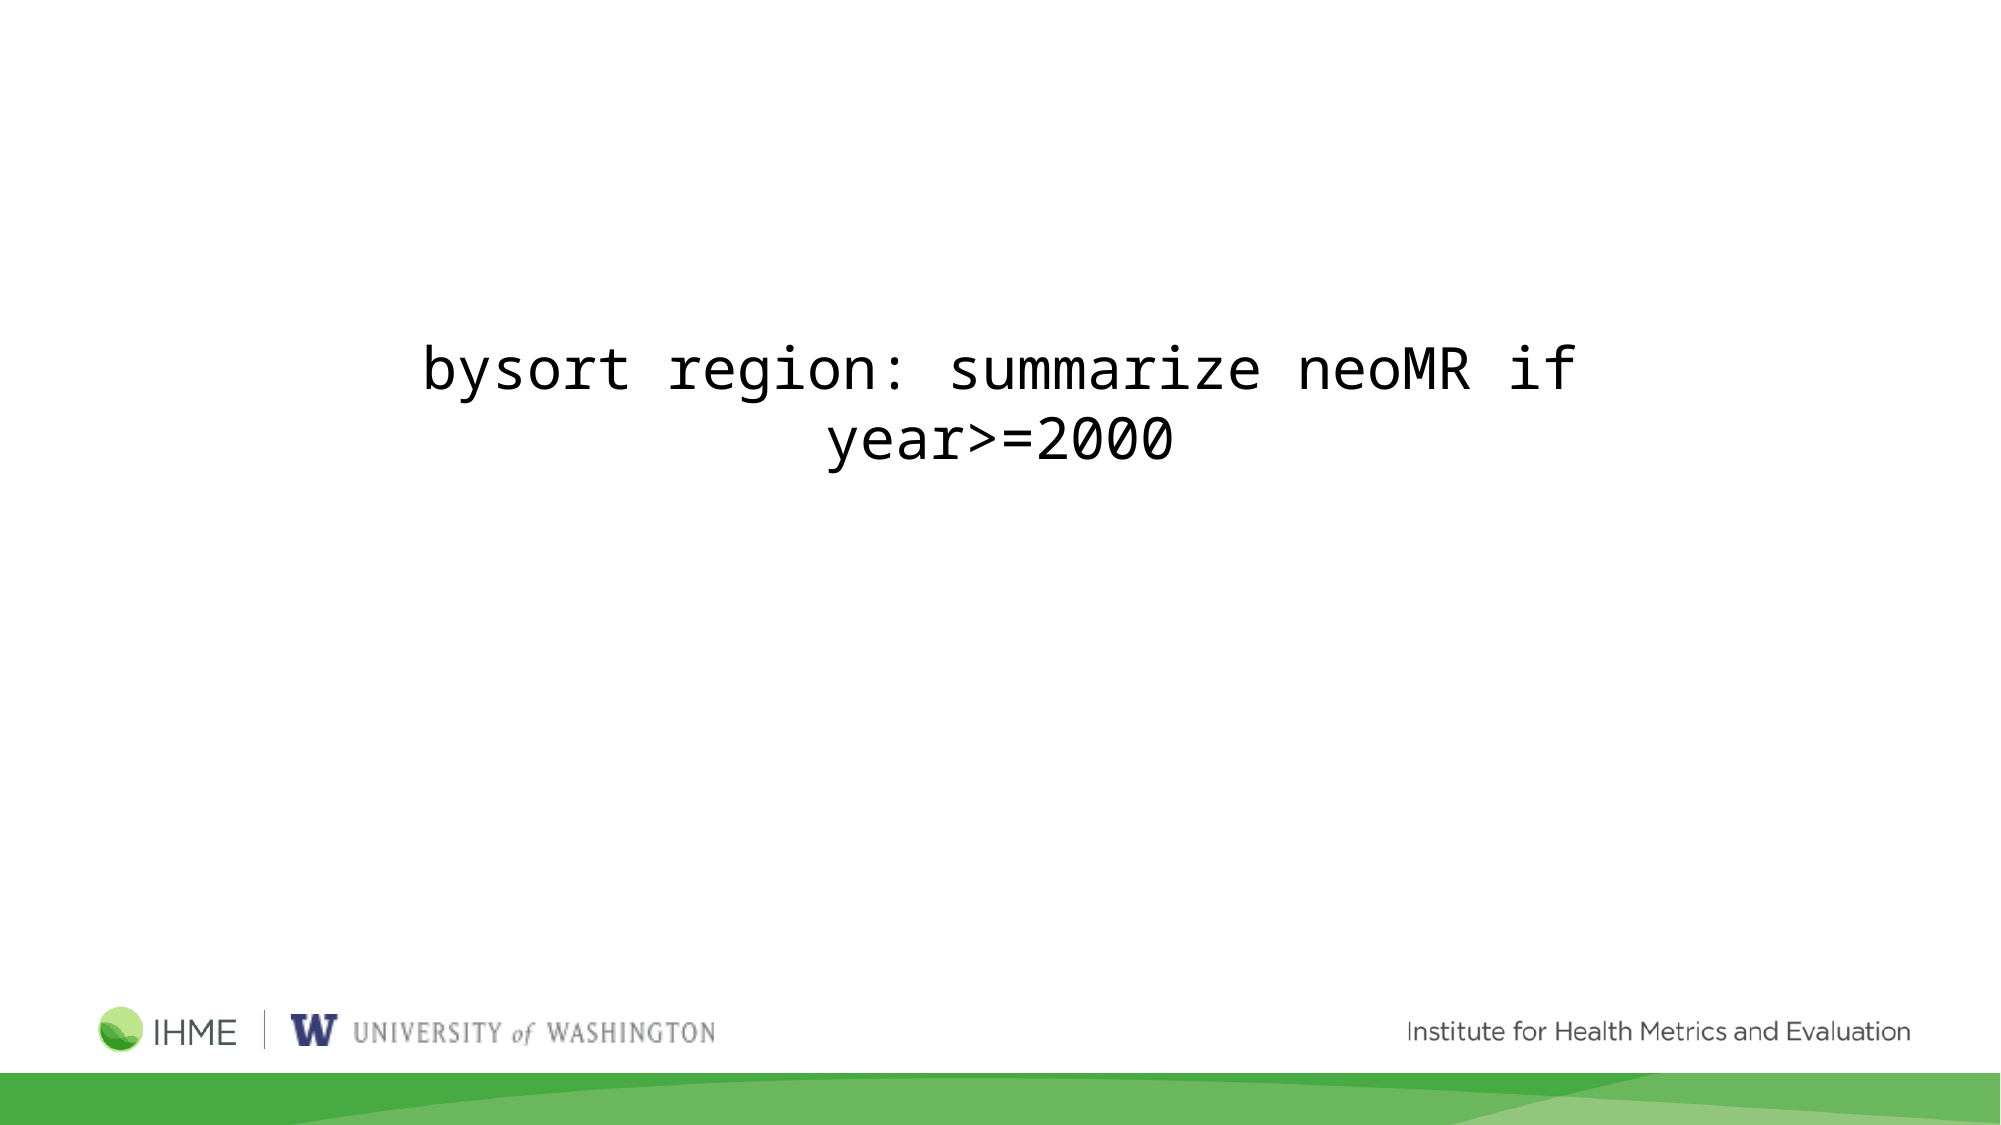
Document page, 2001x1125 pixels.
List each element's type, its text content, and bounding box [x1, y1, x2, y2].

picture [1399, 1013, 1916, 1046]
text_box bysort region: summarize neoMR if year>=2000 [318, 323, 1681, 479]
picture [0, 1073, 2001, 1125]
picture [98, 1006, 236, 1052]
